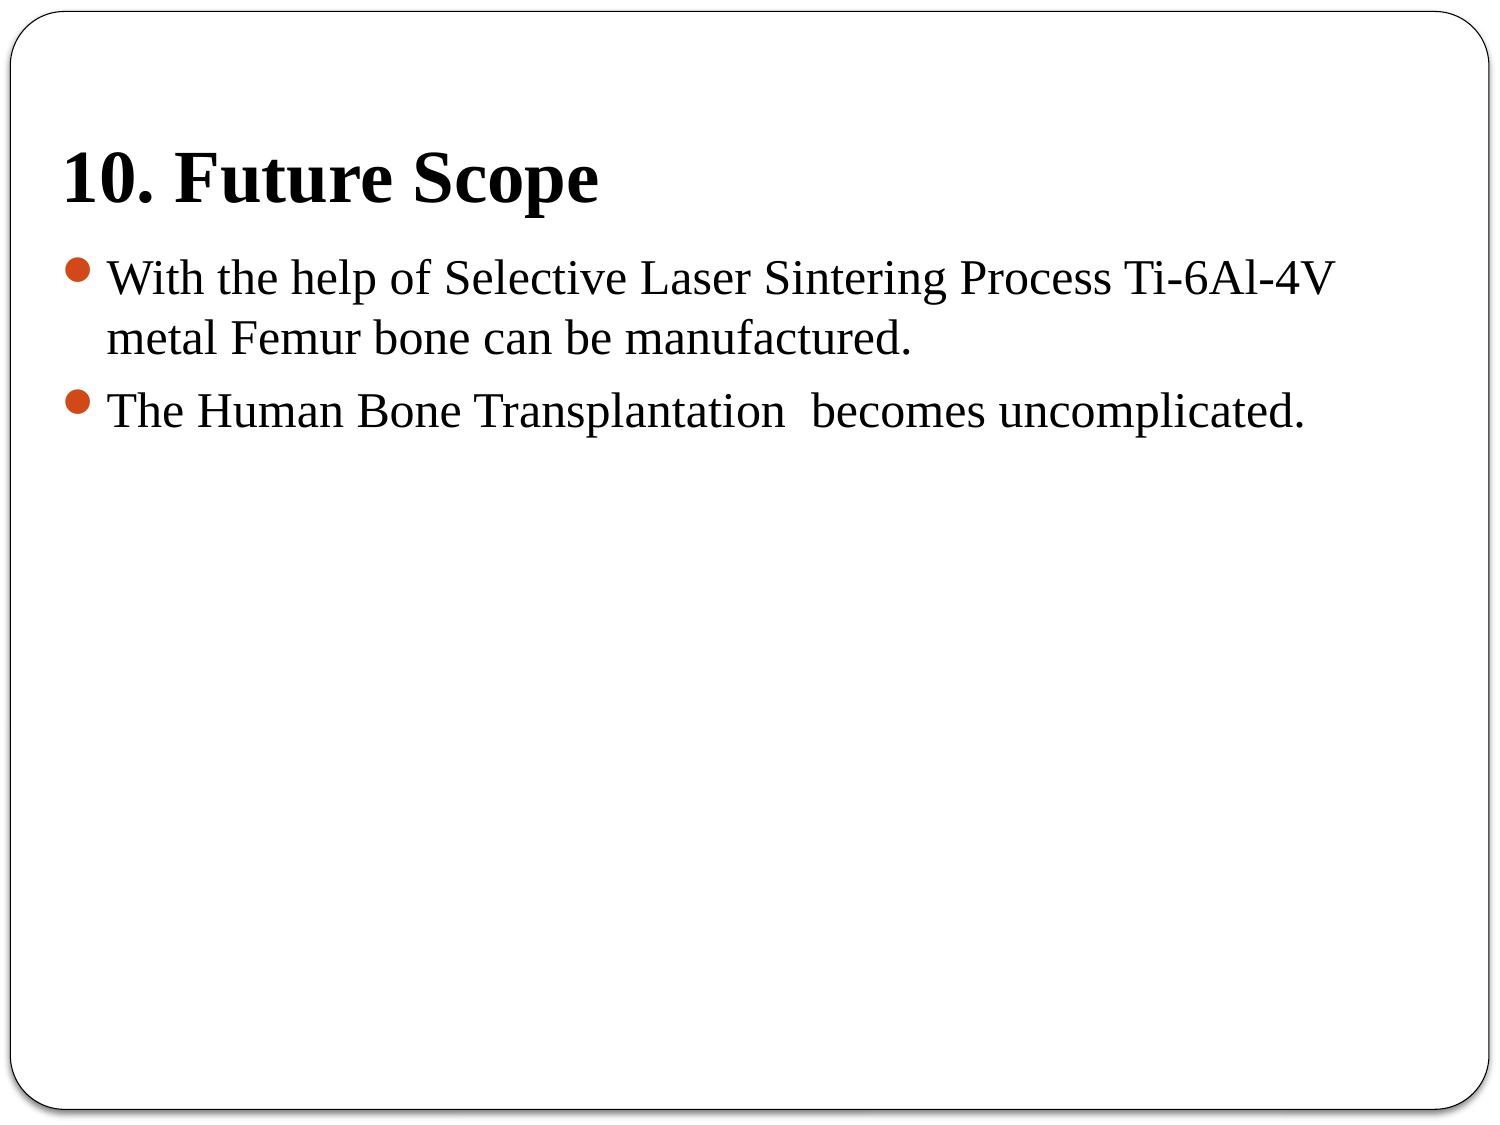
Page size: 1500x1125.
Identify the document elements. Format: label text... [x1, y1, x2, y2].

title 10. Future Scope [46, 44, 1454, 233]
list With the help of Selective Laser Sintering Process Ti-6Al-4V metal Femur bone can be manufactured. The Human Bone Transplantation becomes uncomplicated. [46, 237, 1454, 1055]
